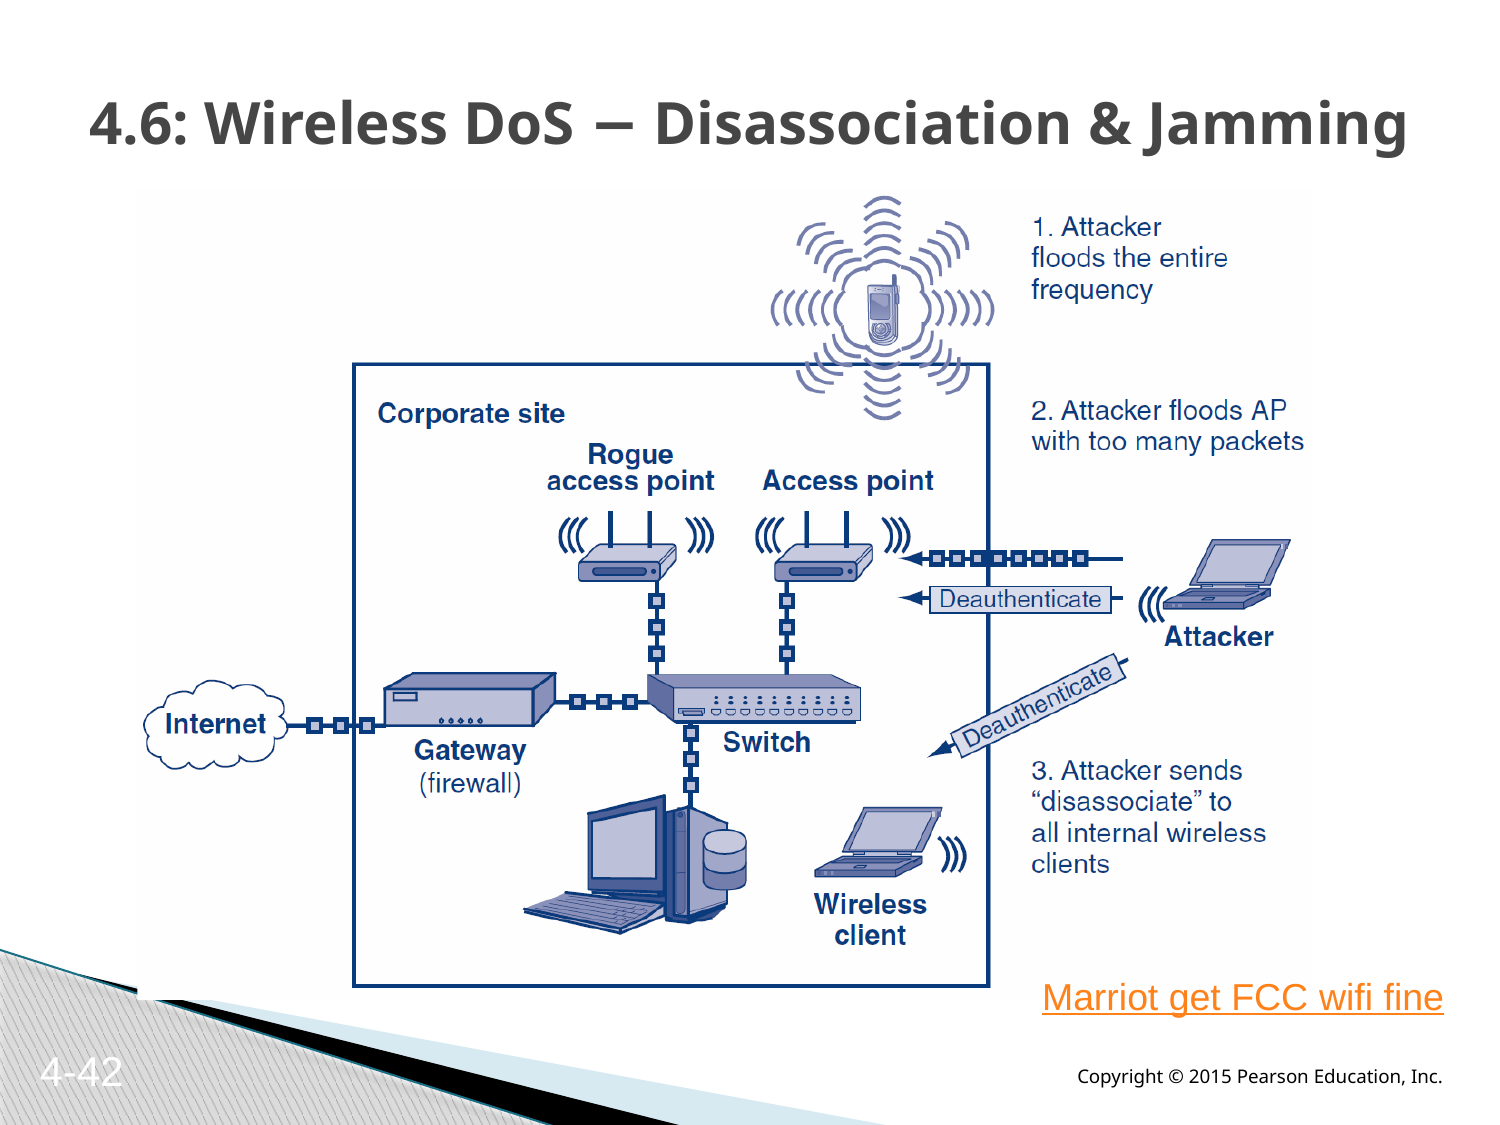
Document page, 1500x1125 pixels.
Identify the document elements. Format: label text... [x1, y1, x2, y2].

title 4.6: Wireless DoS − Disassociation & Jamming [75, 37, 1425, 205]
picture [137, 187, 1313, 1000]
text_box Marriot get FCC wifi fine [1027, 965, 1459, 1071]
slide_number 4-42 [24, 1037, 175, 1100]
